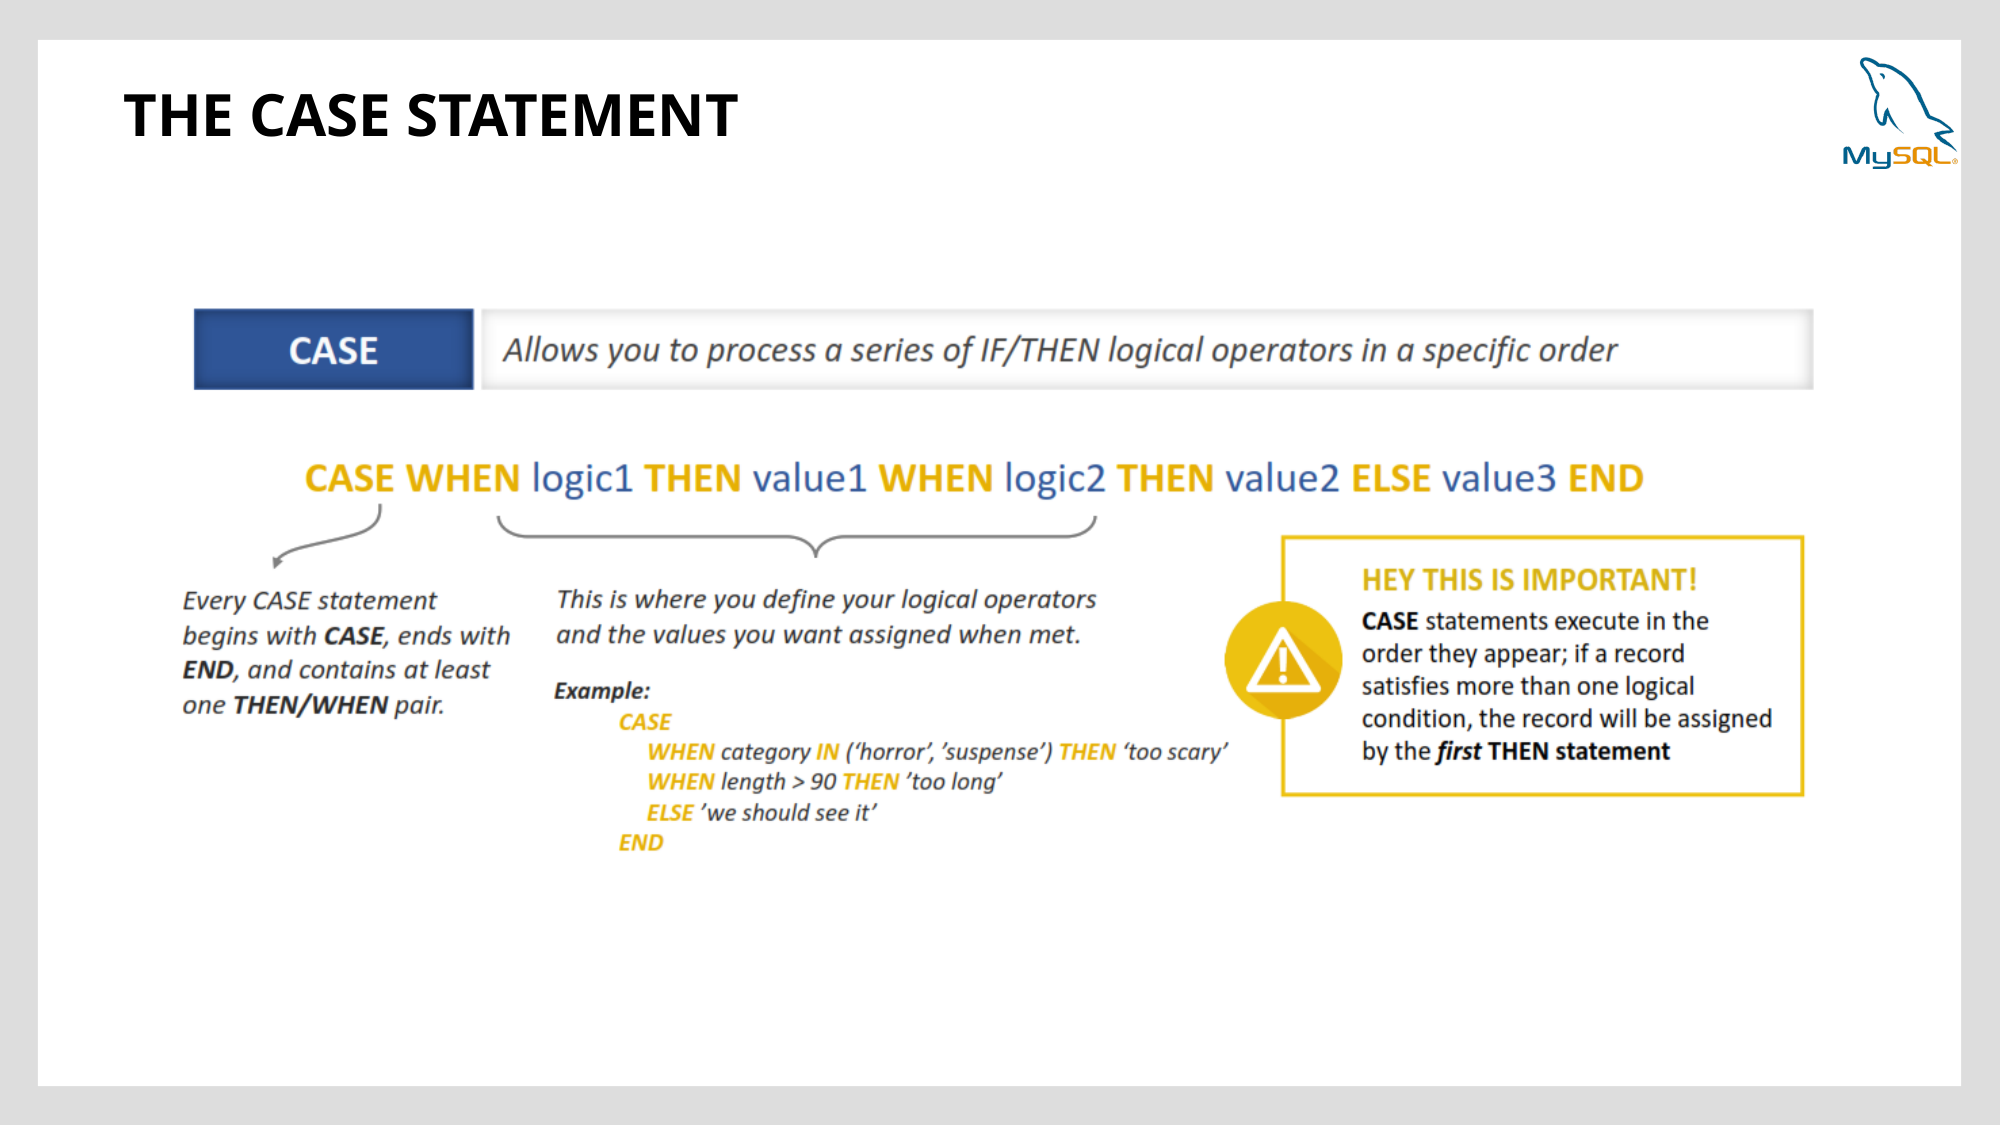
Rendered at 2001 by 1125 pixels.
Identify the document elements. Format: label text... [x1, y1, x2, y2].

picture [178, 283, 1822, 868]
text_box THE CASE STATEMENT [108, 70, 777, 156]
picture [1843, 55, 1958, 169]
